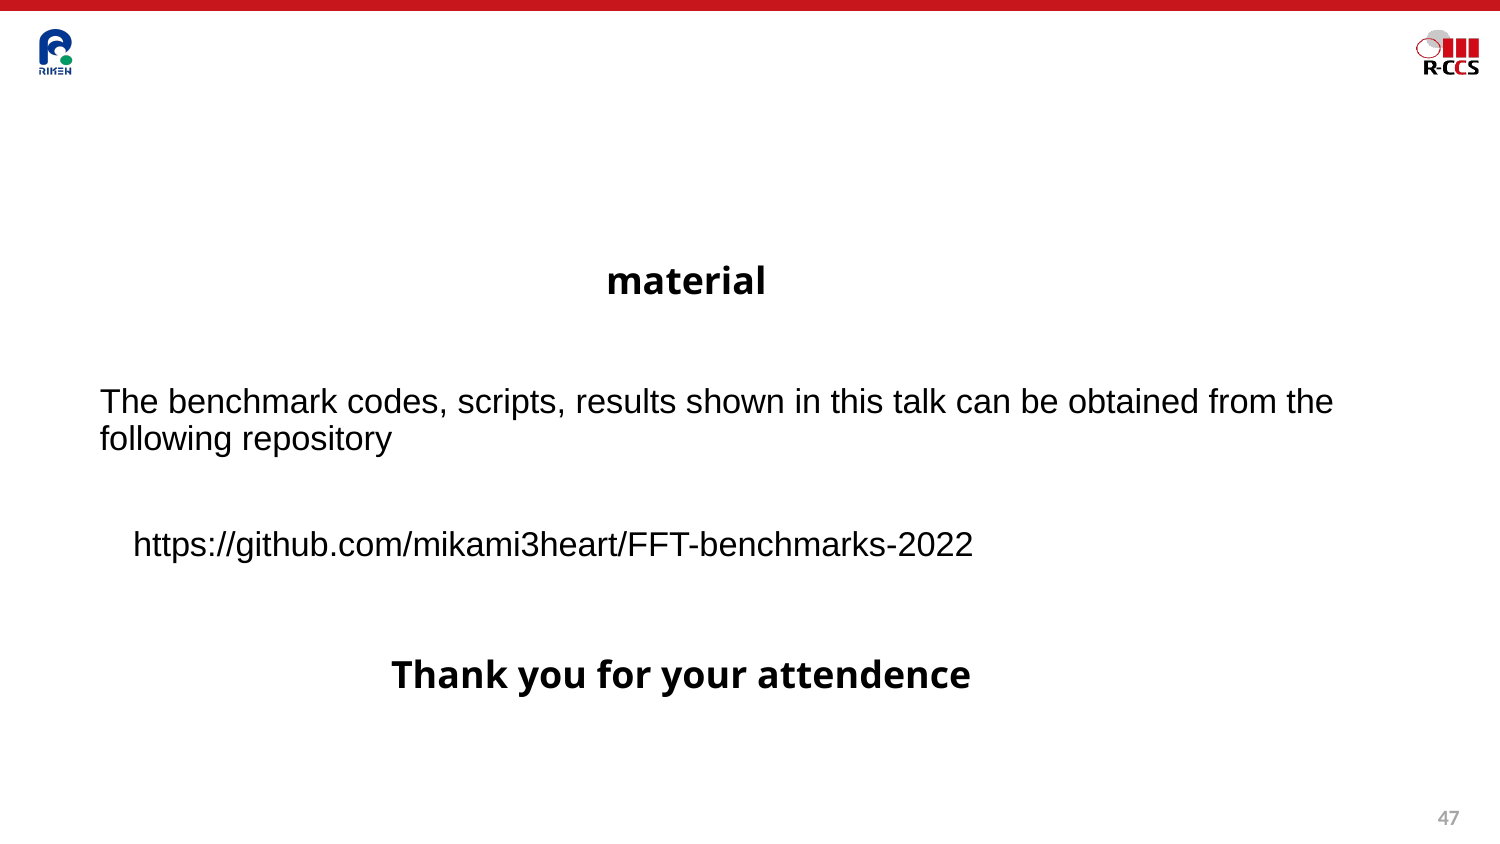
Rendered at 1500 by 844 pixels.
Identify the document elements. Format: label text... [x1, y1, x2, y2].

picture [39, 29, 83, 75]
picture [1416, 29, 1479, 75]
text_box The benchmark codes, scripts, results shown in this talk can be obtained from the following repository https://github.com/mikami3heart/FFT-benchmarks-2022 [85, 376, 1456, 692]
text_box Thank you for your attendence [140, 643, 1223, 774]
title material [140, 160, 1223, 360]
slide_number 46 [1129, 795, 1468, 839]
